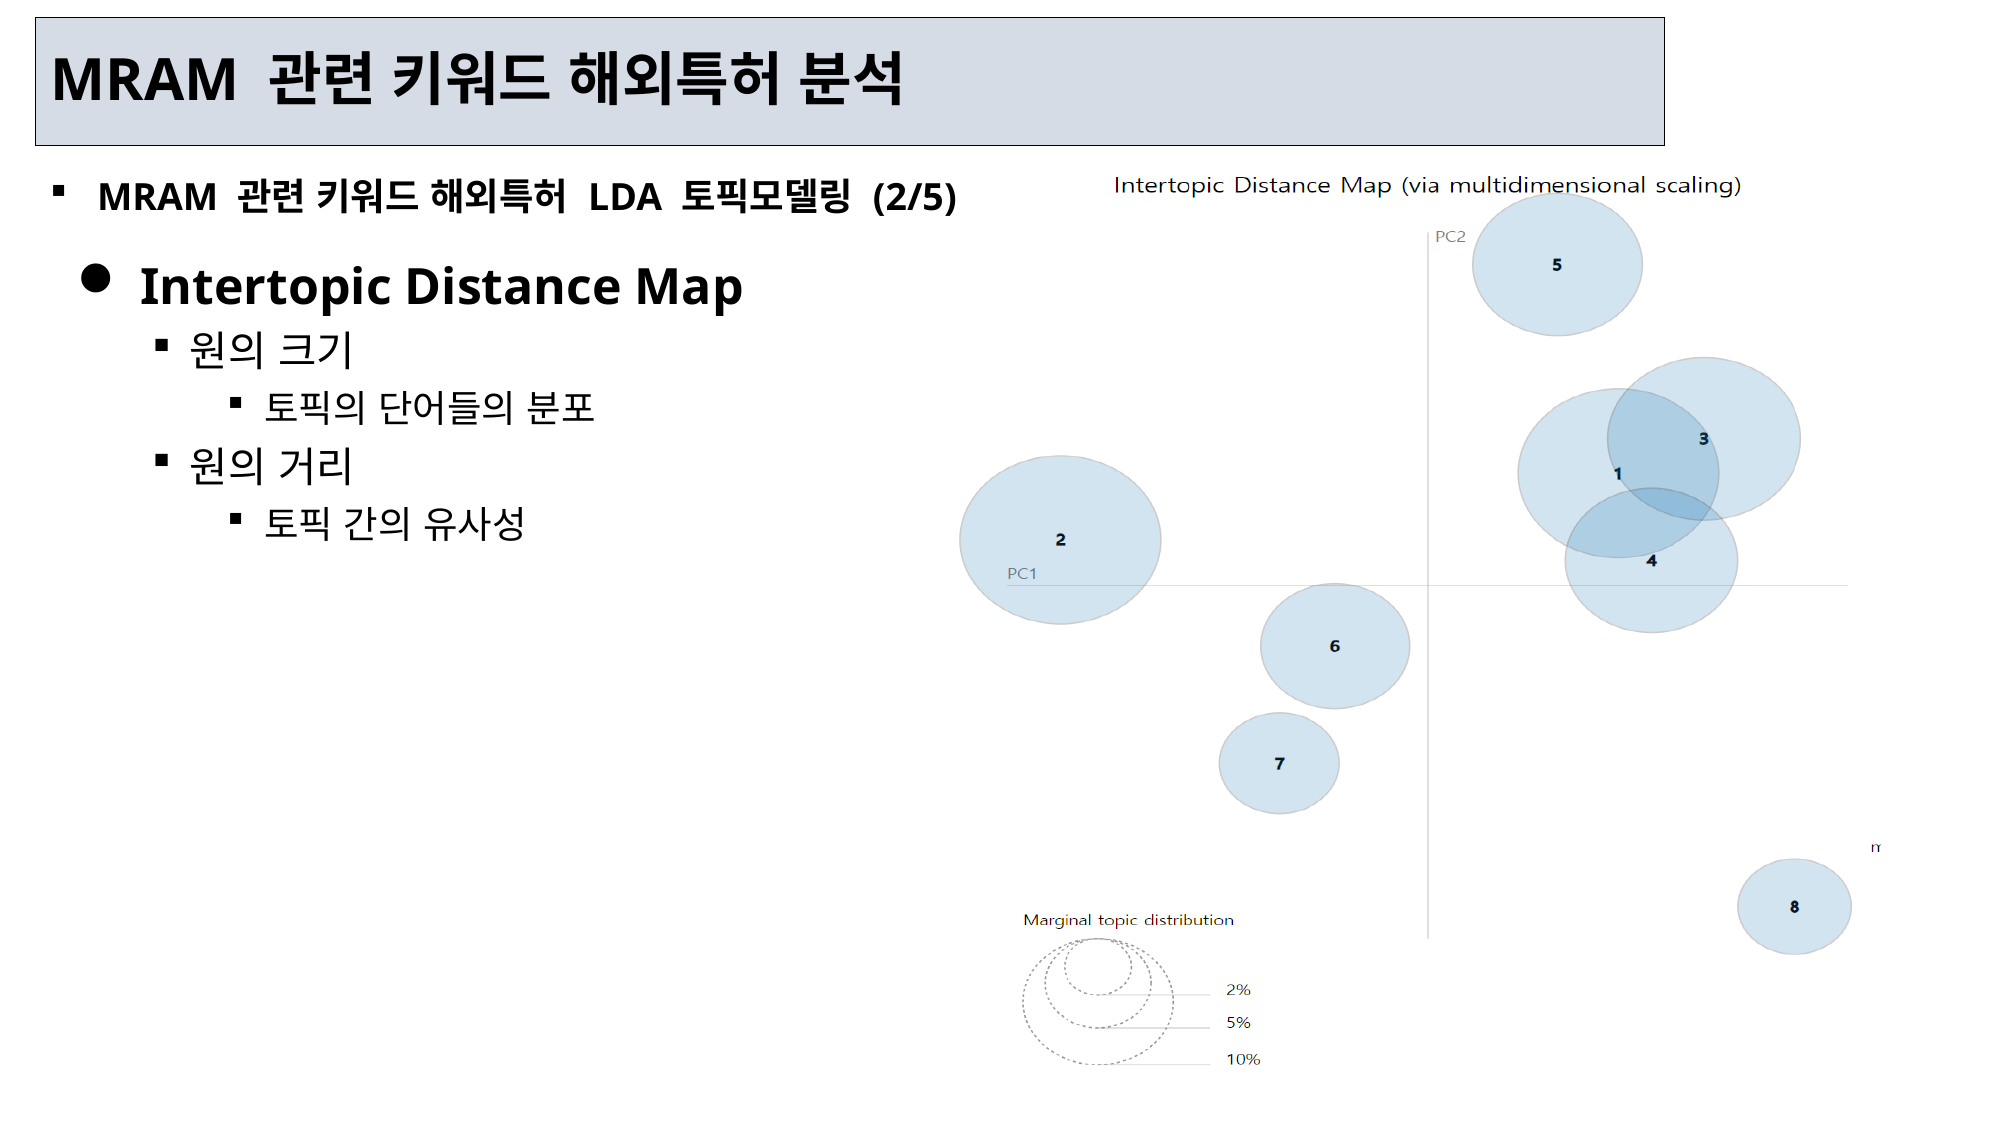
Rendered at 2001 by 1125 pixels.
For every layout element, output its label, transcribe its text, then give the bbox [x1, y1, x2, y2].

text_box MRAM 관련 키워드 해외특허 분석 [35, 17, 1665, 146]
text_box Intertopic Distance Map 원의 크기 토픽의 단어들의 분포 원의 거리 토픽 간의 유사성 [62, 247, 913, 961]
picture [946, 156, 1882, 1125]
text_box MRAM 관련 키워드 해외특허 LDA 토픽모델링 (2/5) [35, 165, 946, 226]
